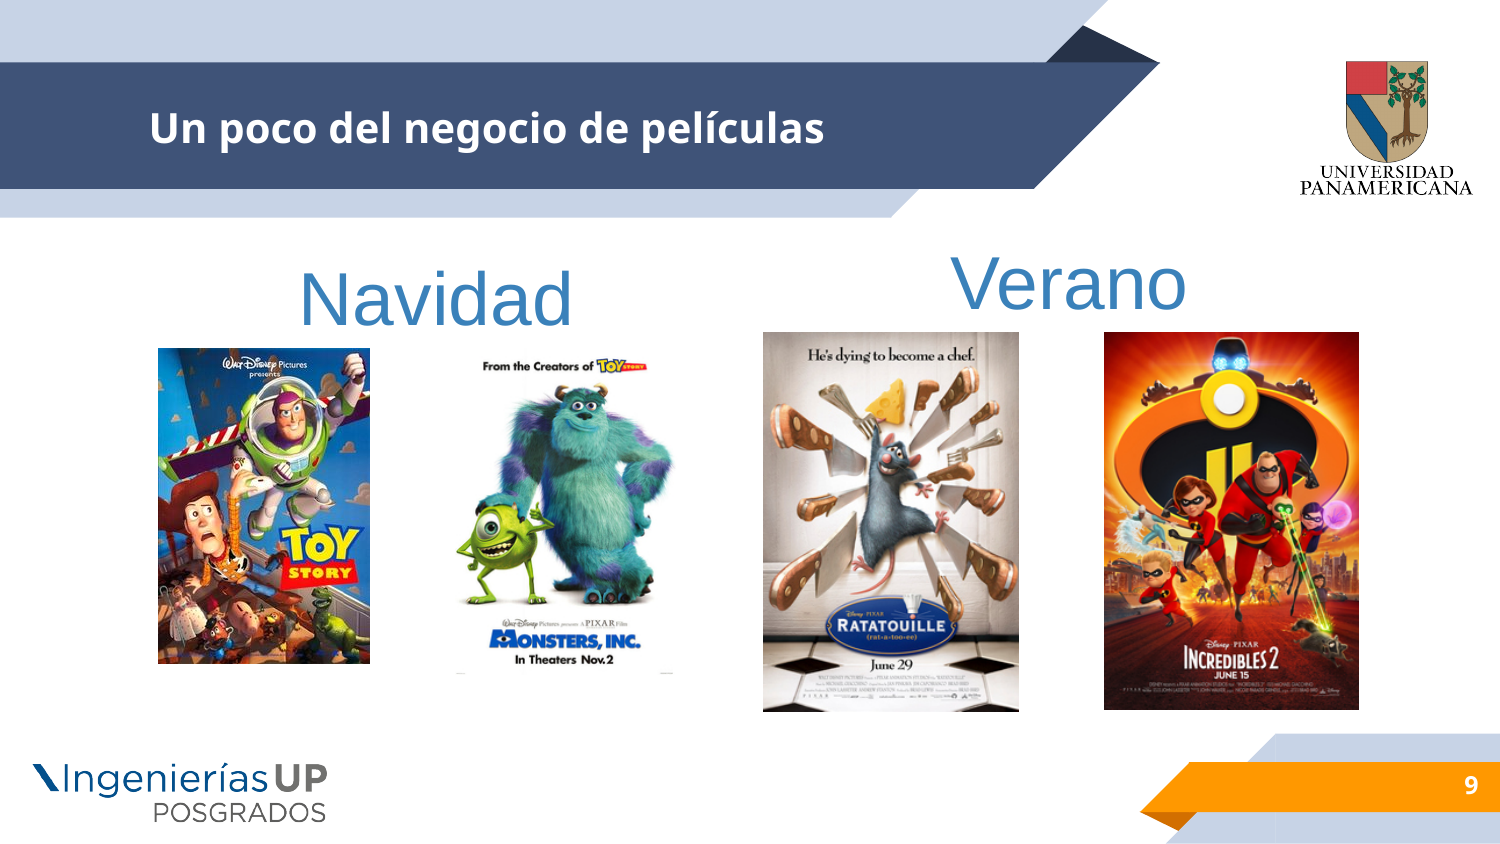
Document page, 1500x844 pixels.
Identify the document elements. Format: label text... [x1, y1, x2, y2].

picture [158, 379, 164, 392]
picture [1286, 44, 1490, 210]
picture [158, 348, 370, 664]
picture [454, 348, 678, 675]
slide_number 9 [1249, 760, 1494, 813]
text_box Verano [727, 226, 1413, 332]
picture [763, 332, 1019, 712]
title Un poco del negocio de películas [133, 64, 1035, 190]
text_box Navidad [93, 242, 780, 348]
picture [15, 737, 344, 844]
picture [1104, 332, 1360, 711]
